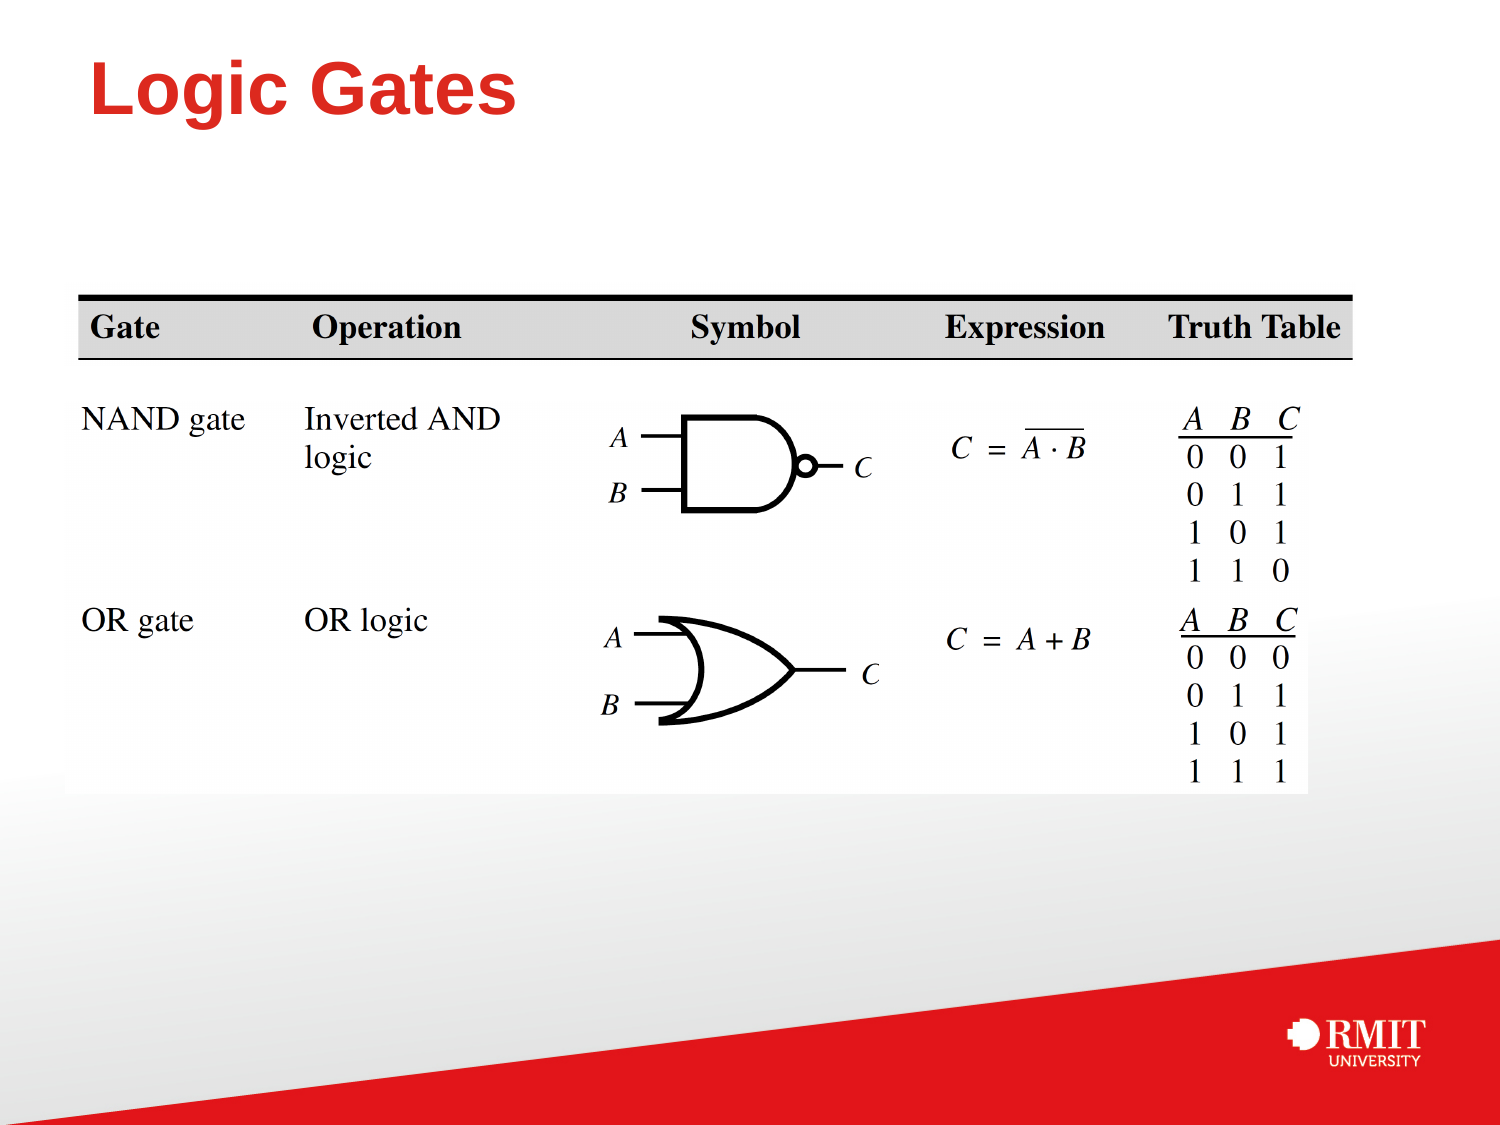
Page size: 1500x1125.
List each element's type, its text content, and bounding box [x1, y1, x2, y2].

title Logic Gates [75, 72, 1425, 157]
picture [0, 0, 1500, 1125]
